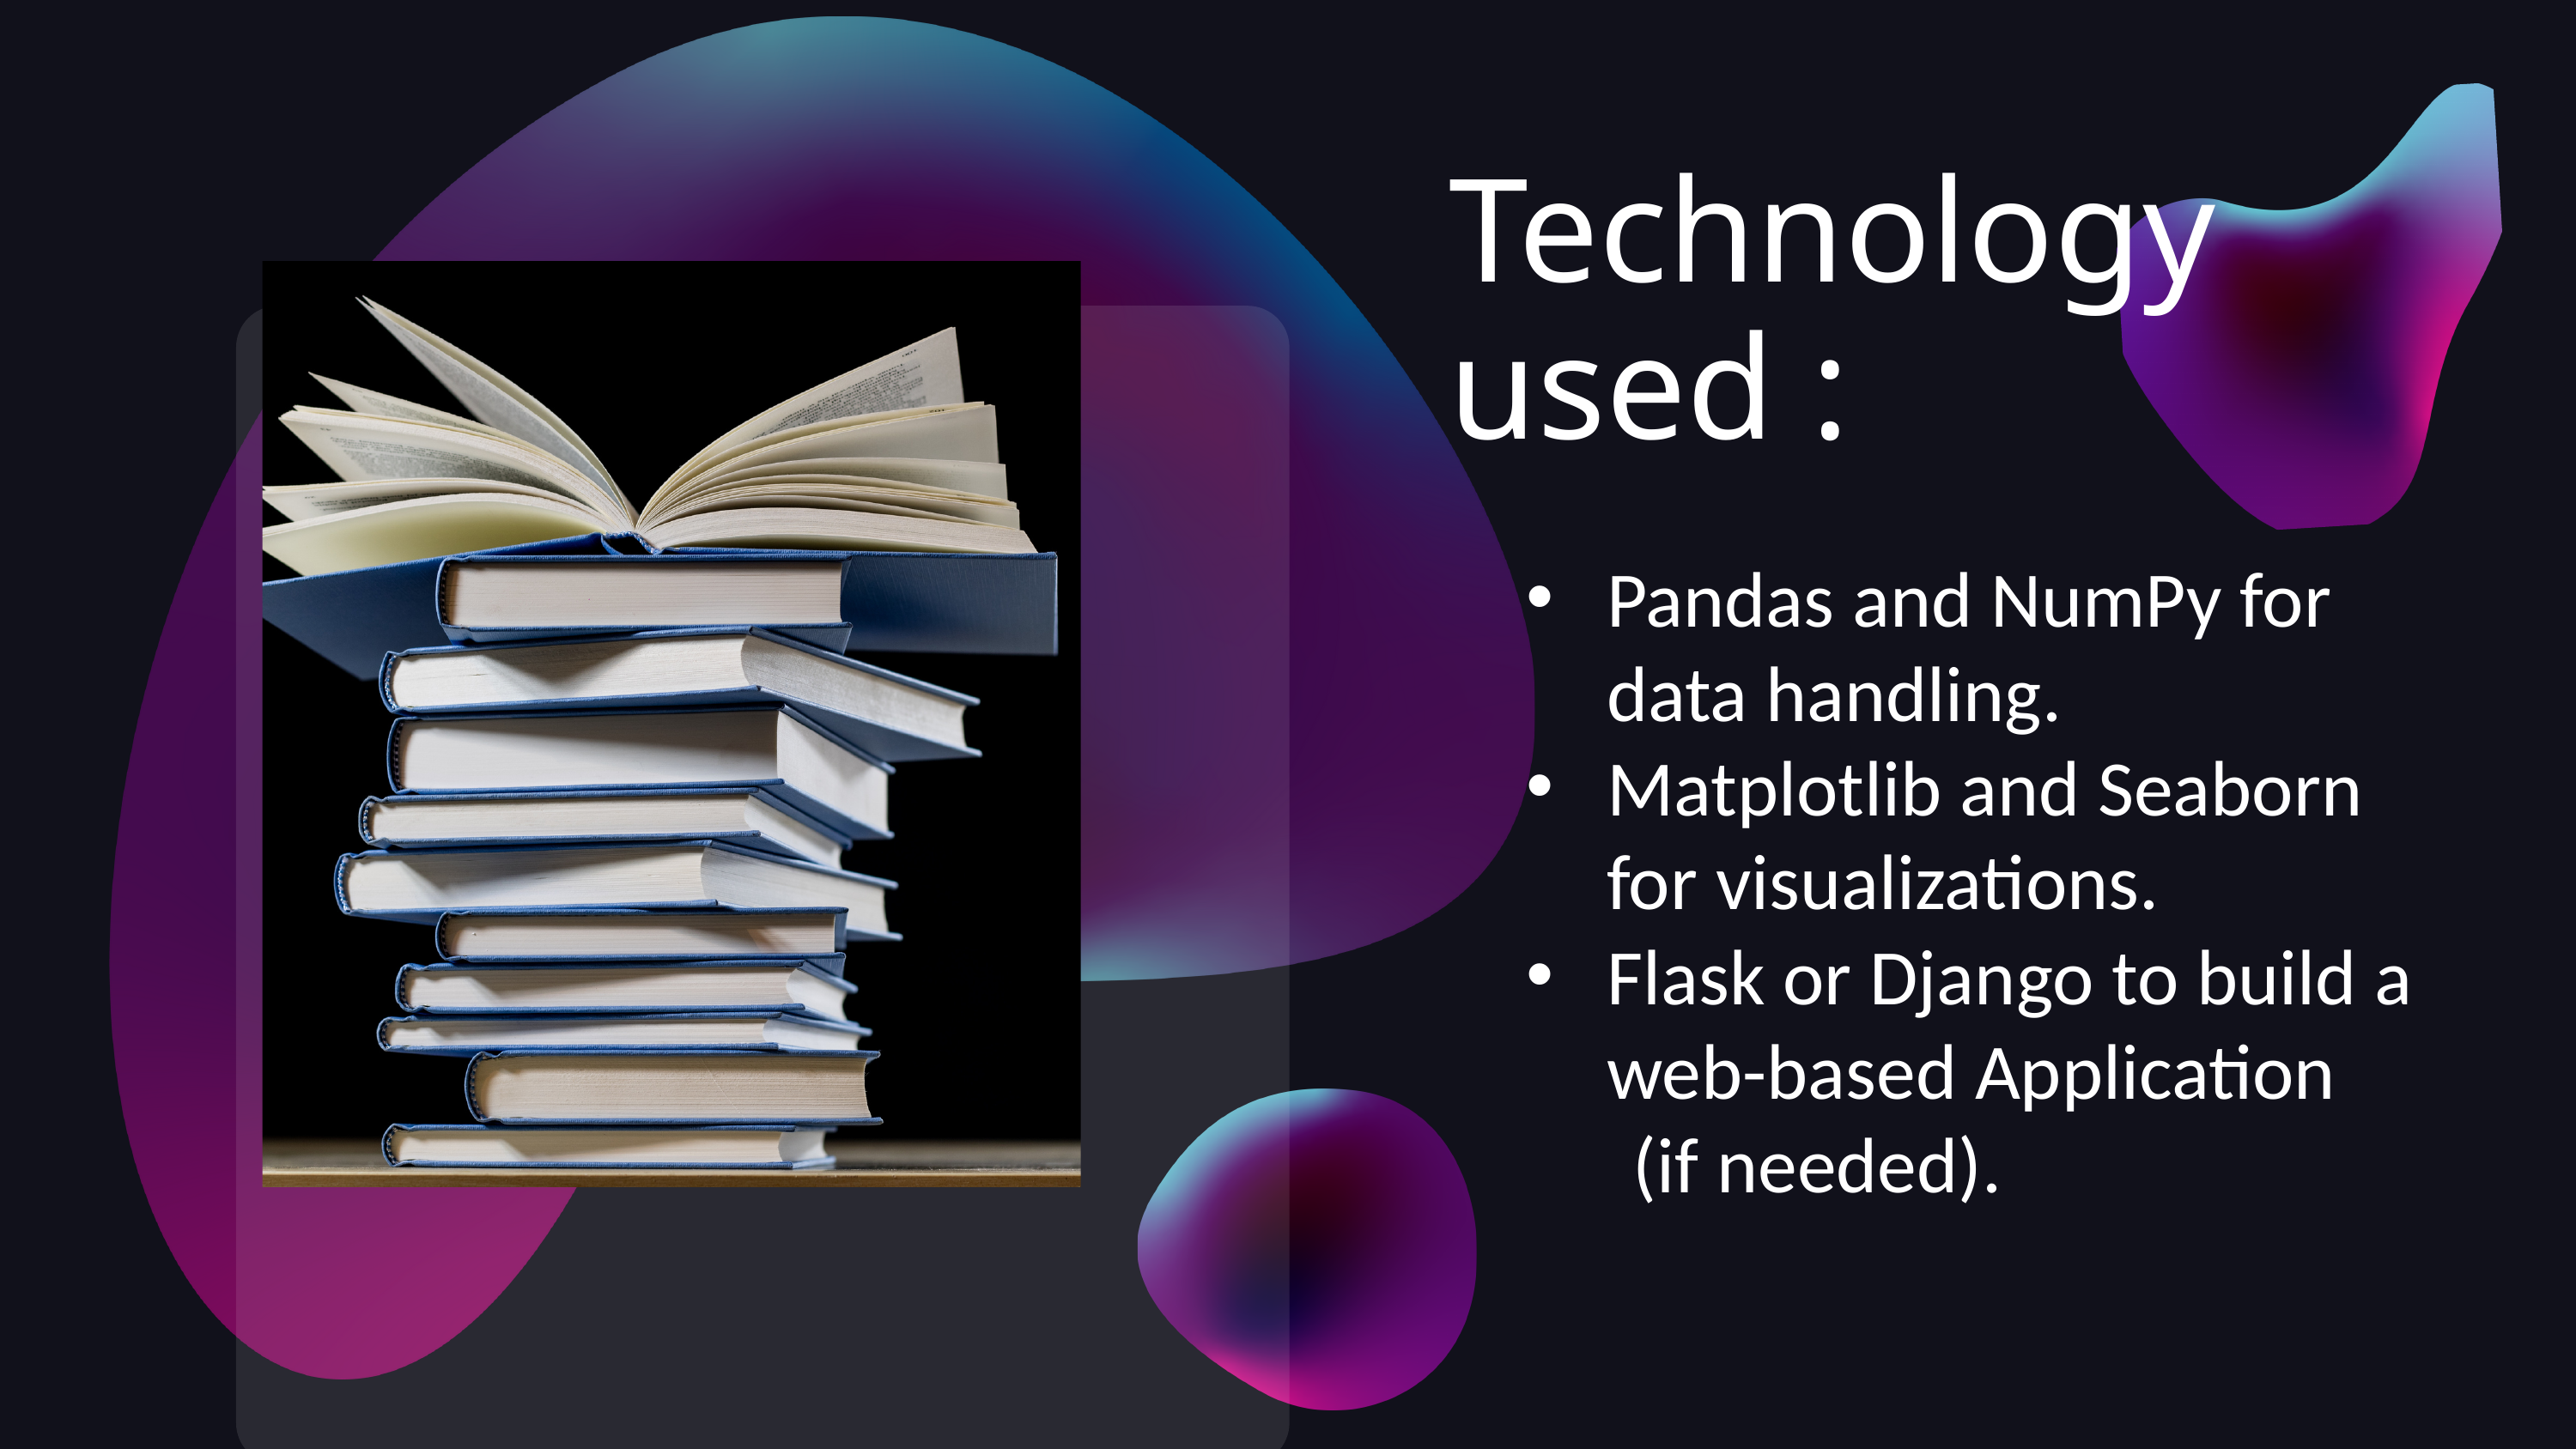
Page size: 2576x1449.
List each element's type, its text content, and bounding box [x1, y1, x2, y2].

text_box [235, 305, 1290, 1449]
text_box [1292, 1088, 1477, 1410]
text_box Technology used : [1449, 153, 2283, 468]
text_box Pandas and NumPy for data handling. Matplotlib and Seaborn for visualizations. Flask or Django to build a web-based Application (if needed). [1513, 542, 2458, 1216]
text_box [262, 261, 1081, 1187]
text_box [2107, 82, 2520, 539]
text_box [109, 16, 1535, 1379]
